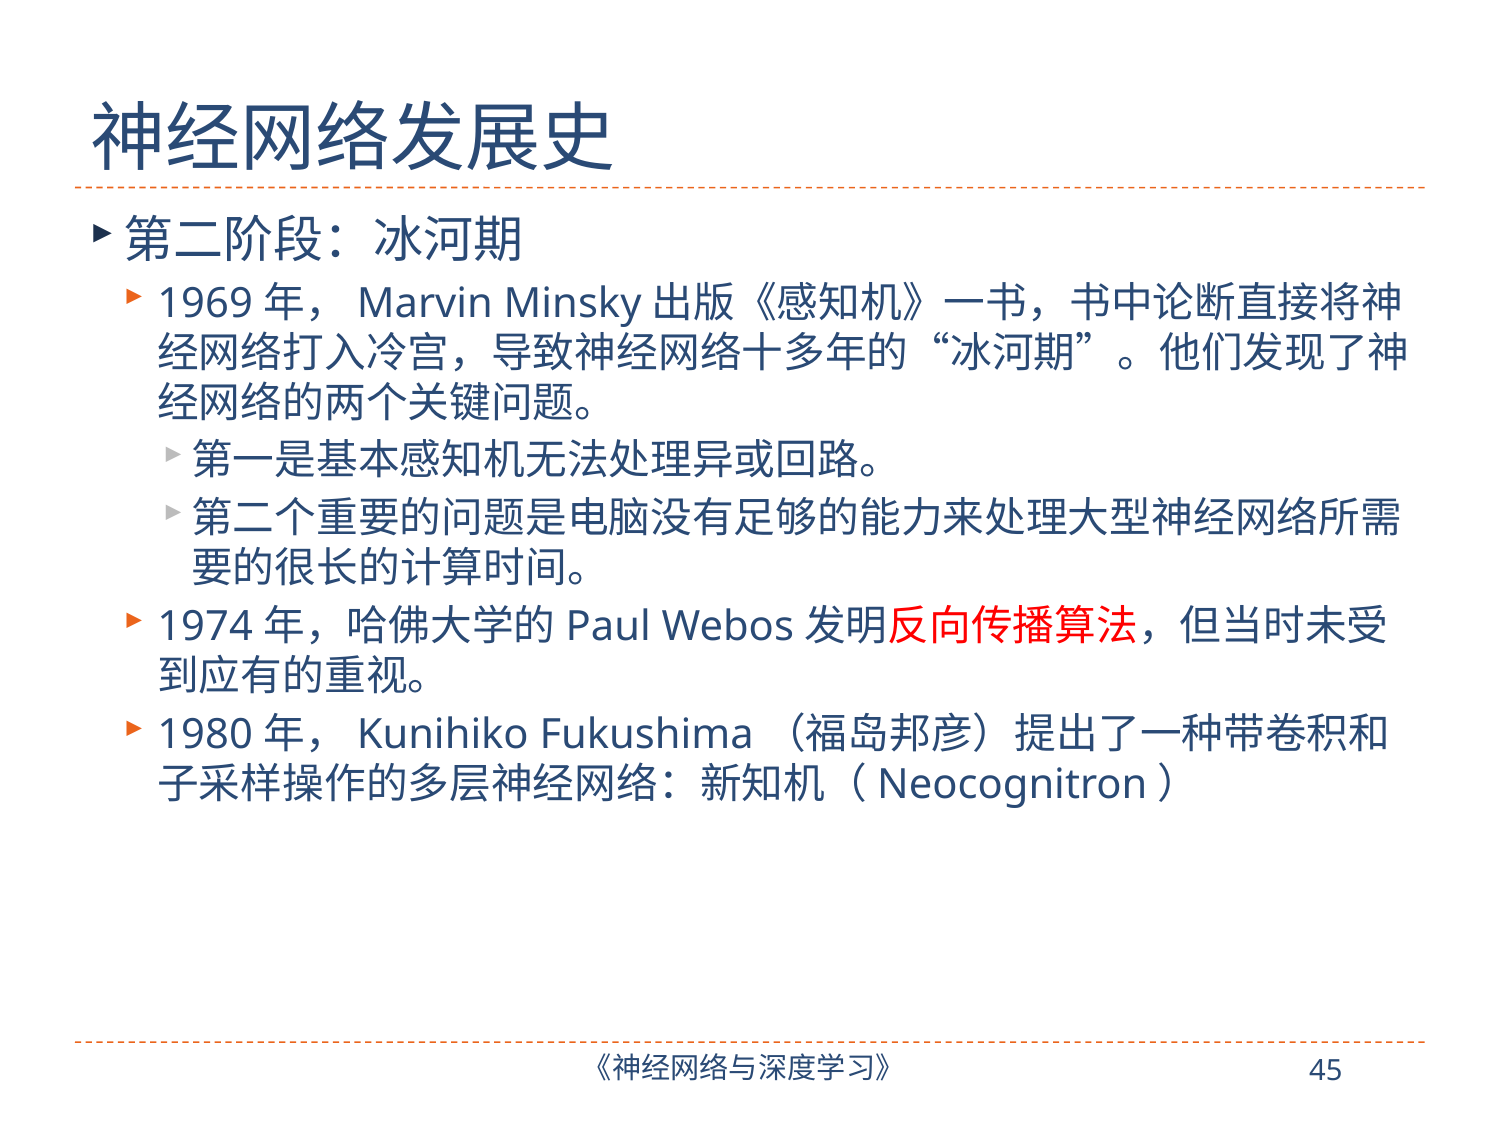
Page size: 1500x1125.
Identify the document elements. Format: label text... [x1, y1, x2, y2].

list 第二阶段：冰河期 1969年，Marvin Minsky出版《感知机》一书，书中论断直接将神经网络打入冷宫，导致神经网络十多年的“冰河期”。他们发现了神经网络的两个关键问题。 第一是基本感知机无法处理异或回路。 第二个重要的问题是电脑没有足够的能力来处理大型神经网络所需要的很长的计算时间。 1974年，哈佛大学的Paul Webos发明反向传播算法，但当时未受到应有的重视。 1980年，Kunihiko Fukushima（福岛邦彦）提出了一种带卷积和子采样操作的多层神经网络：新知机（Neocognitron） [75, 200, 1425, 1010]
title 神经网络发展史 [75, 24, 1425, 188]
